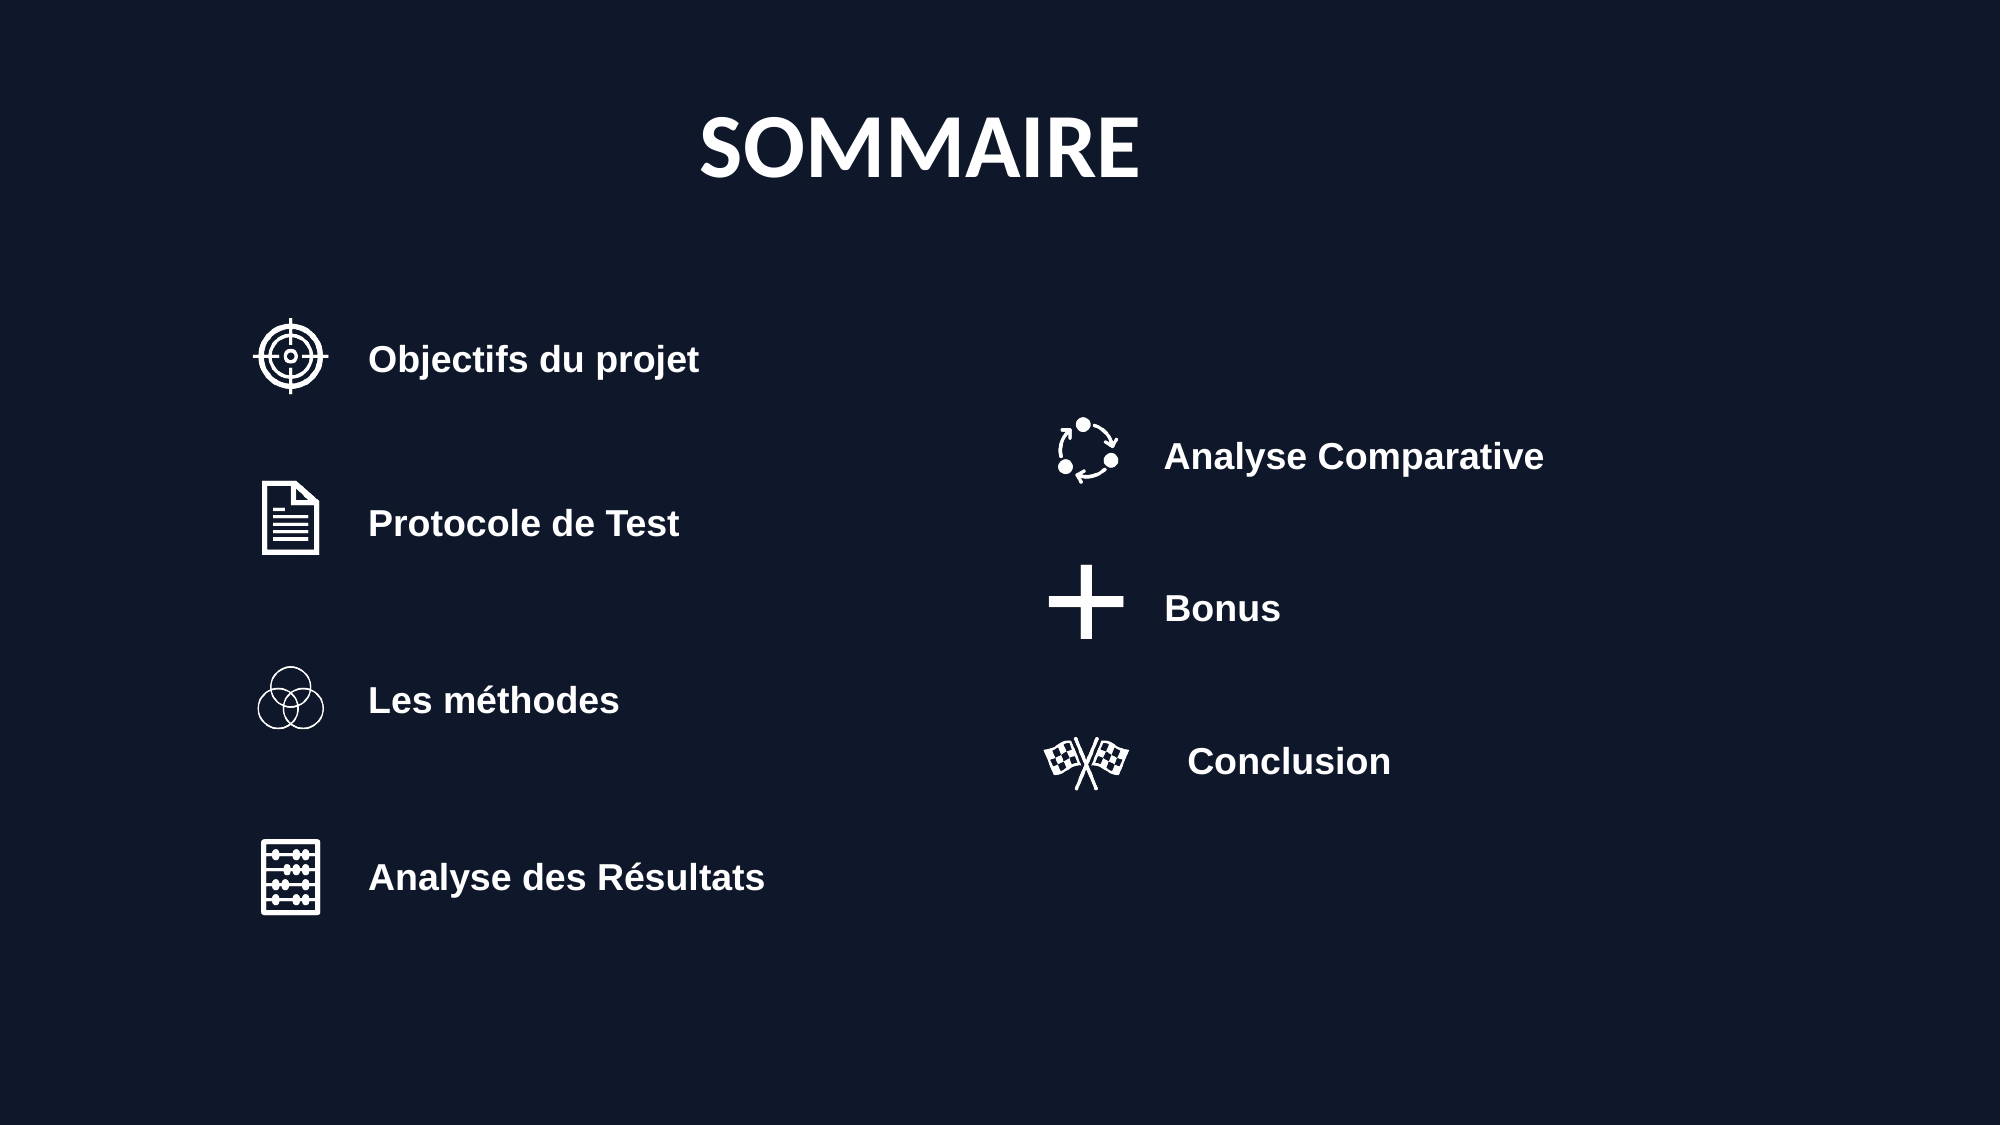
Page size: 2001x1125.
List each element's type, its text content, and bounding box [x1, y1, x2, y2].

text_box Protocole de Test [353, 491, 722, 552]
picture [1041, 718, 1131, 808]
text_box Conclusion [1172, 729, 1476, 790]
text_box Analyse Comparative [1148, 424, 1596, 485]
text_box Analyse des Résultats [353, 846, 800, 906]
picture [1041, 556, 1131, 646]
text_box Bonus [1149, 576, 1656, 637]
picture [245, 311, 335, 401]
picture [1041, 405, 1131, 495]
picture [245, 832, 335, 922]
picture [245, 652, 335, 742]
title SOMMAIRE [246, 46, 1597, 235]
text_box Objectifs du projet [353, 327, 722, 388]
picture [245, 473, 335, 563]
text_box Les méthodes [353, 668, 675, 729]
